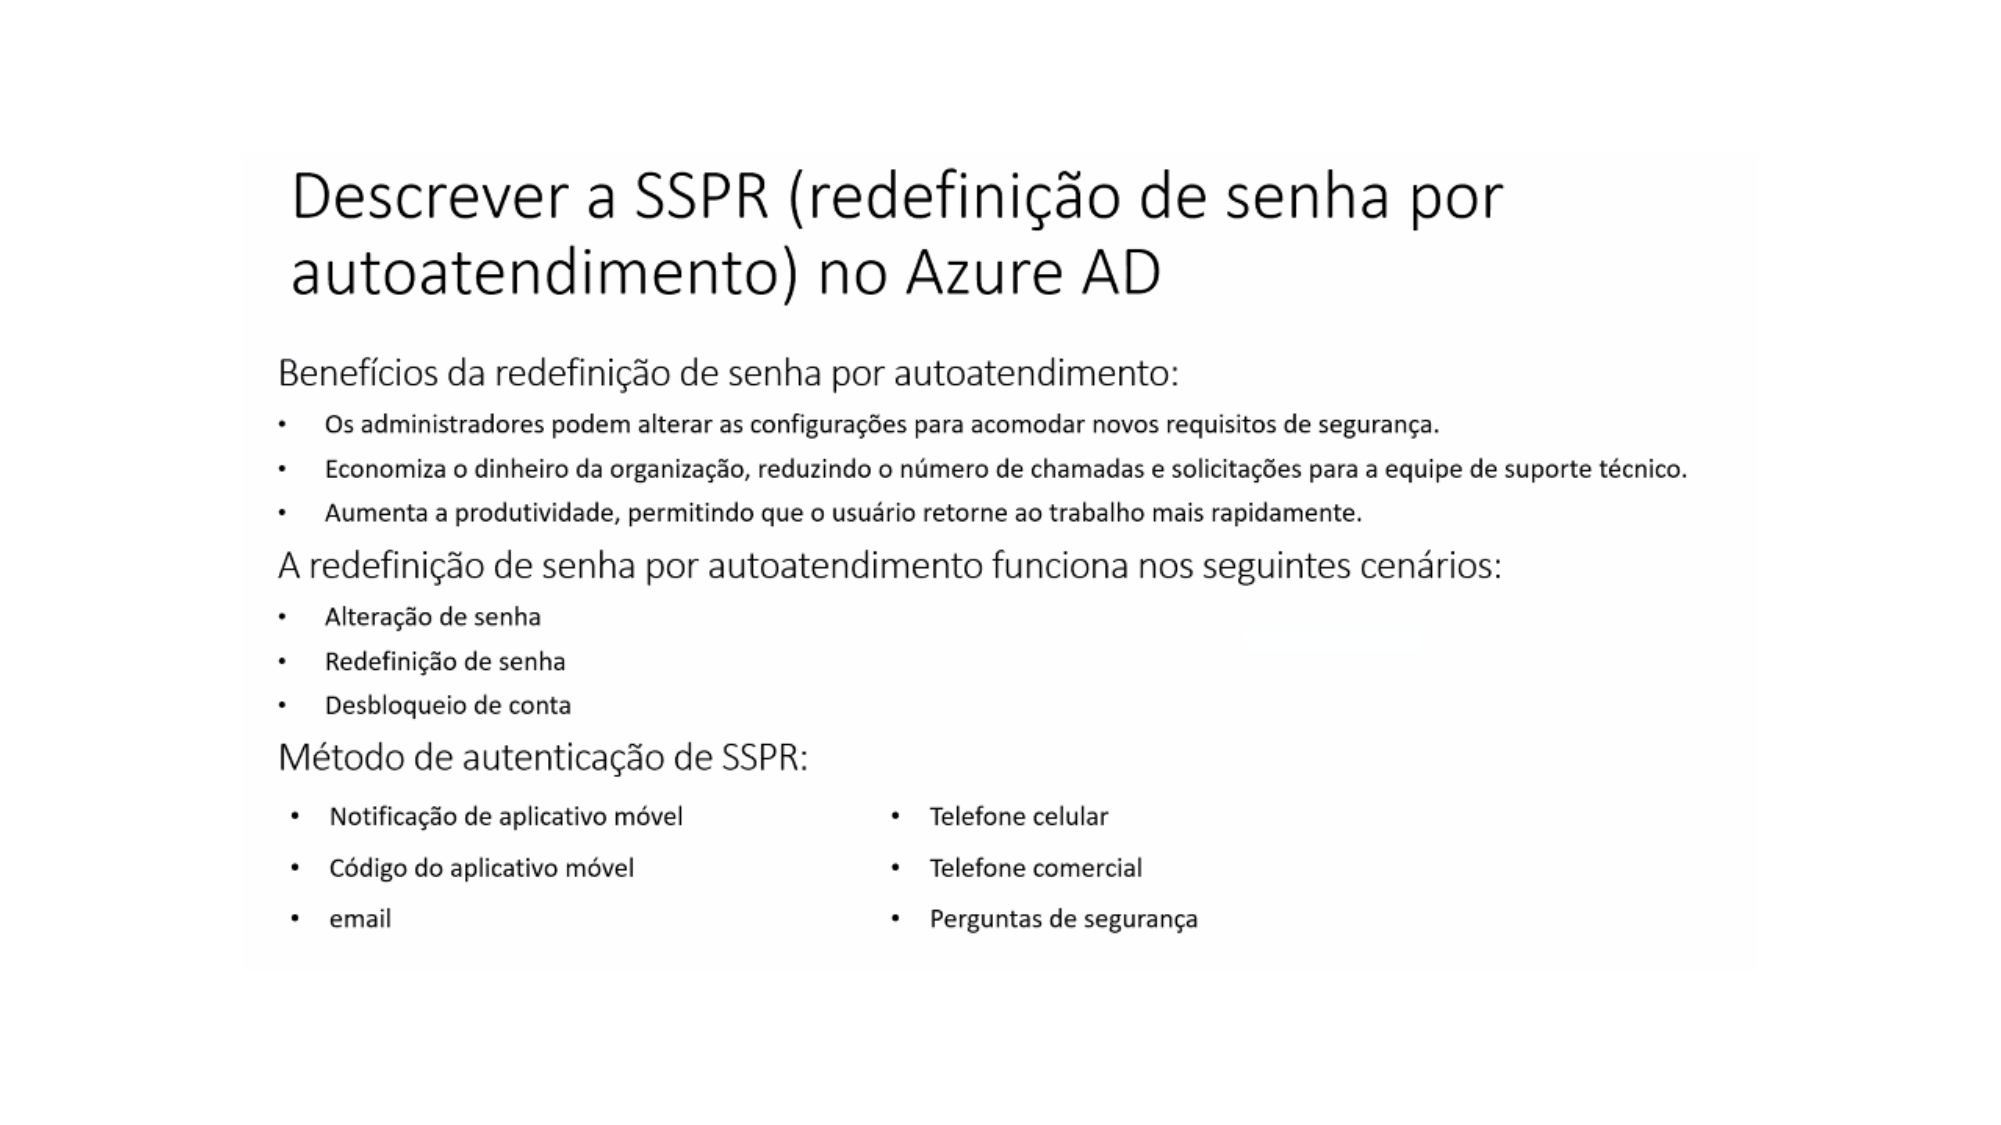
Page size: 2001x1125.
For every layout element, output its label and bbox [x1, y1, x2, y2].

picture [242, 154, 1758, 971]
